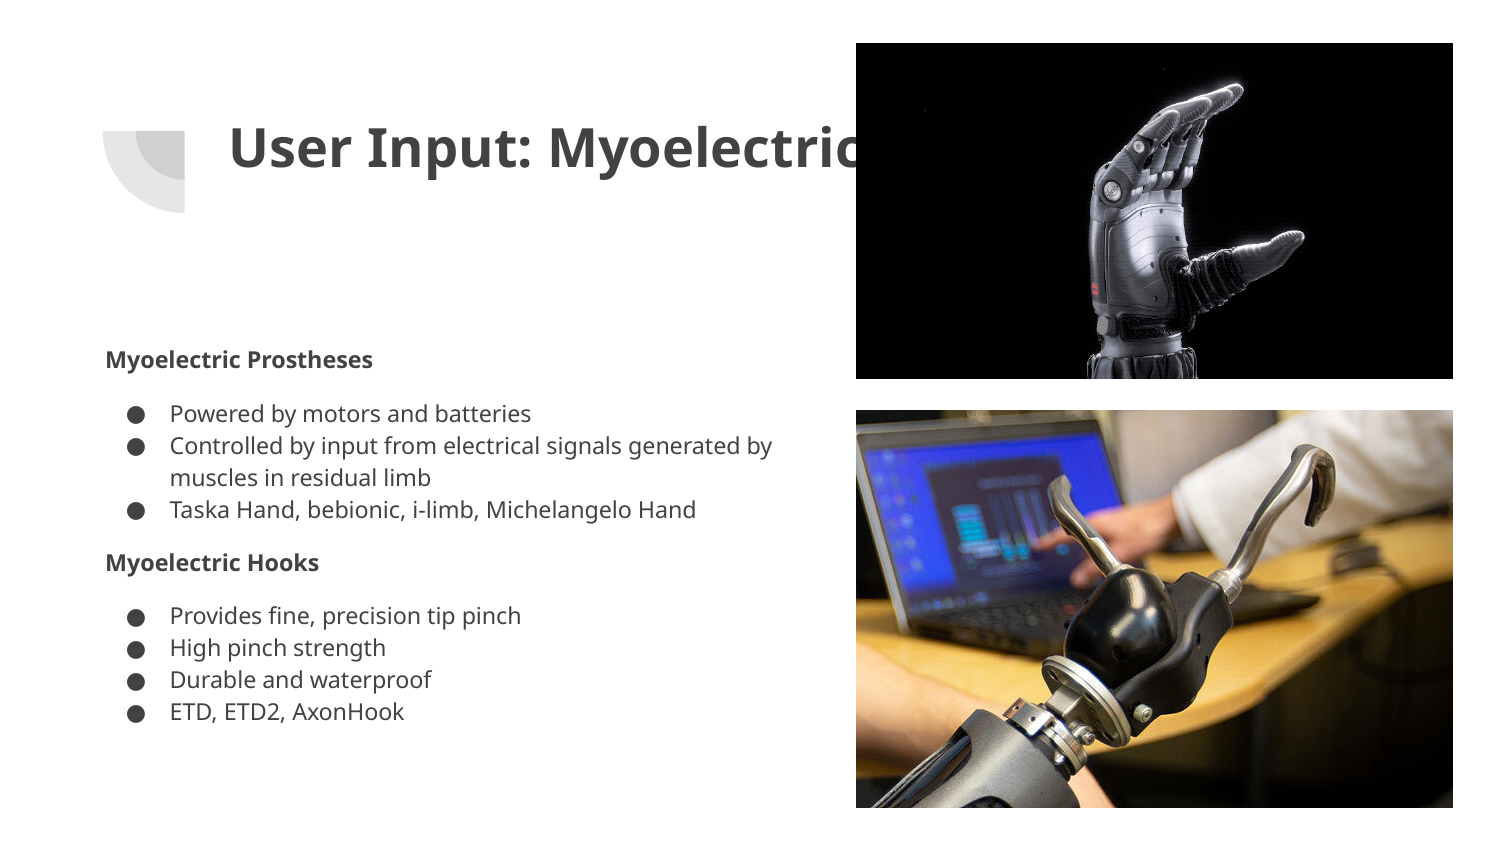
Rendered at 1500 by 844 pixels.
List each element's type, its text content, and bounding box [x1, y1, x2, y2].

title User Input: Myoelectric [213, 98, 851, 263]
picture [856, 410, 1453, 808]
picture [856, 43, 1453, 379]
list Myoelectric Prostheses Powered by motors and batteries Controlled by input from electrical signals generated by muscles in residual limb Taska Hand, bebionic, i-limb, Michelangelo Hand Myoelectric Hooks Provides fine, precision tip pinch High pinch strength Durable and waterproof ETD, ETD2, AxonHook [90, 326, 797, 744]
